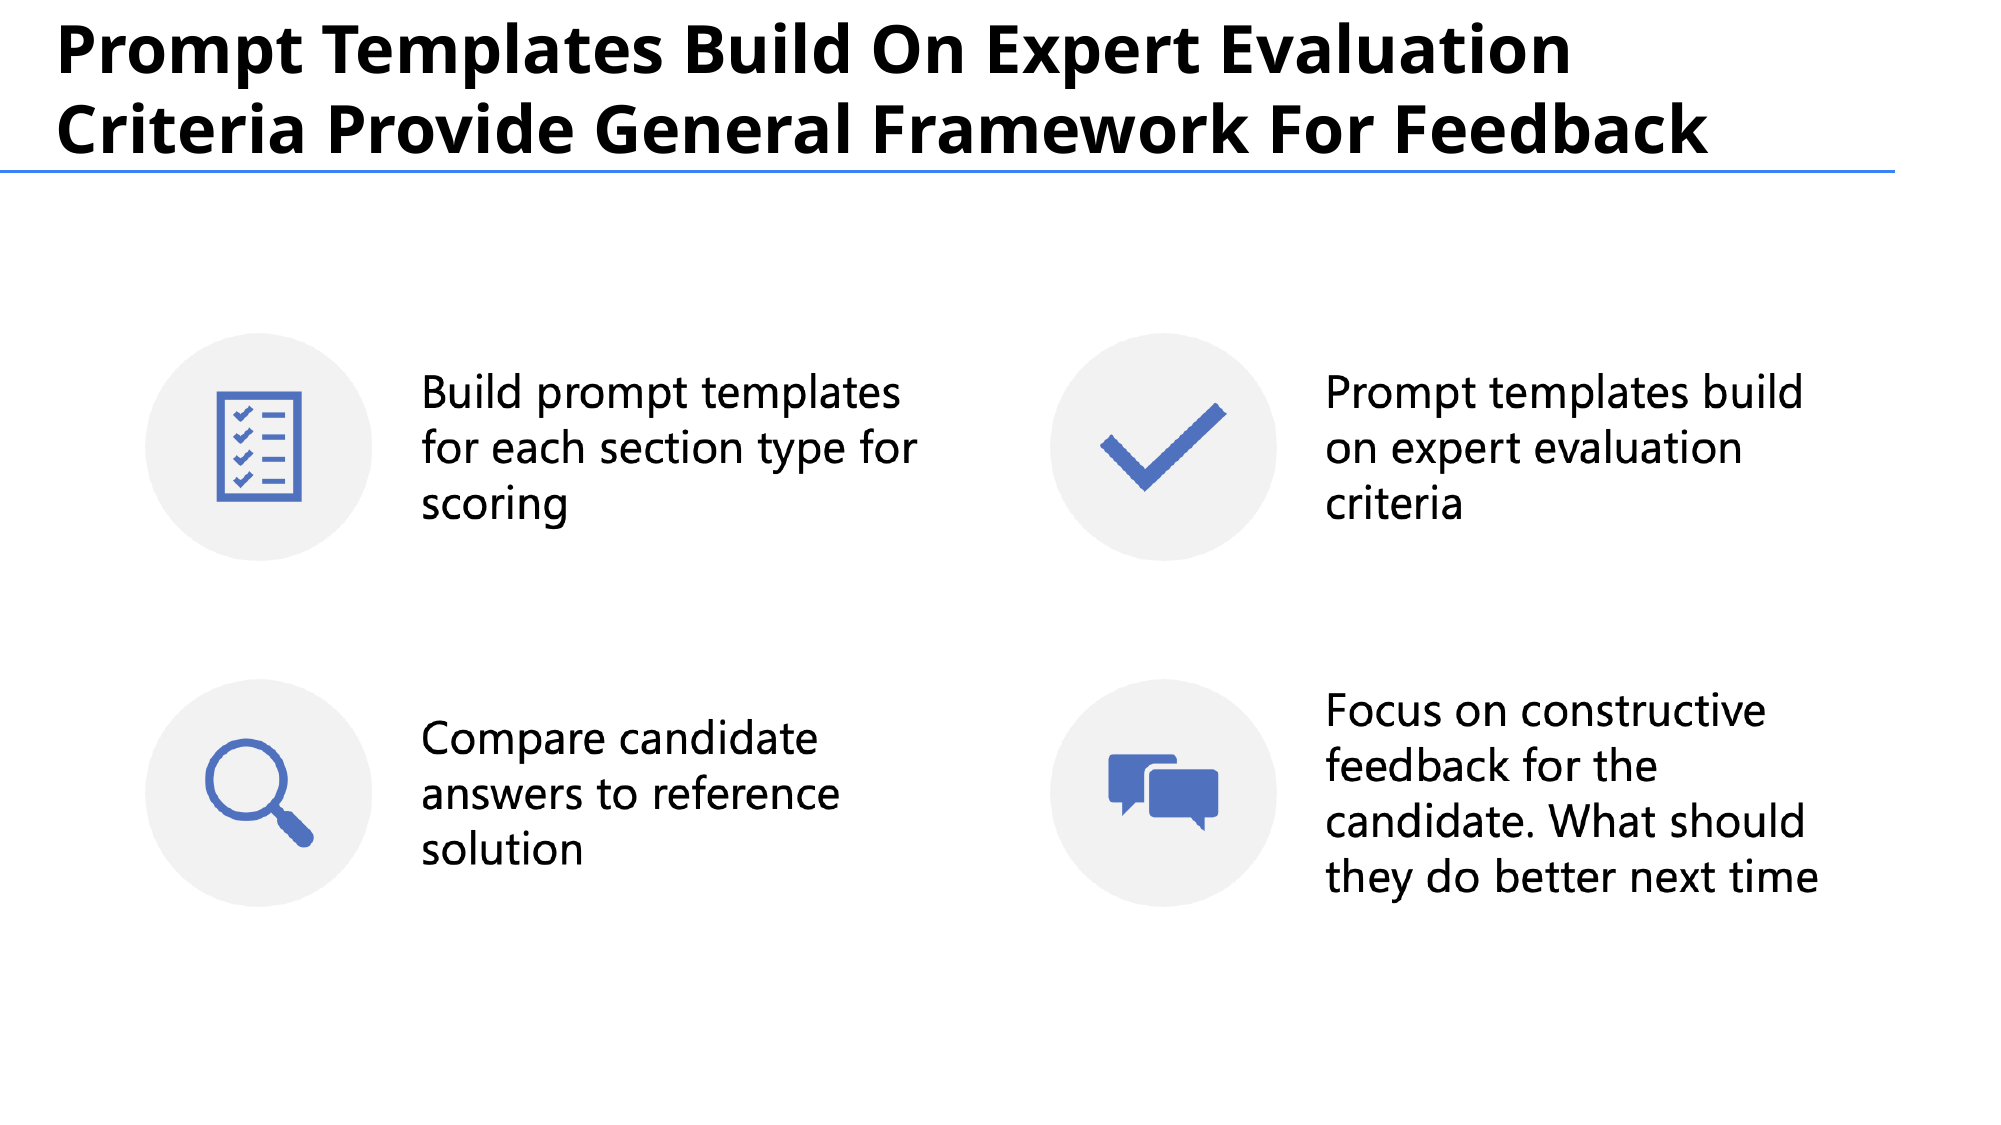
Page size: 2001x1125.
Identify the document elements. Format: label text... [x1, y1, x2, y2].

picture [35, 231, 1965, 1029]
text_box Prompt Templates Build On Expert Evaluation Criteria Provide General Framework For Feedback [40, 0, 1745, 171]
